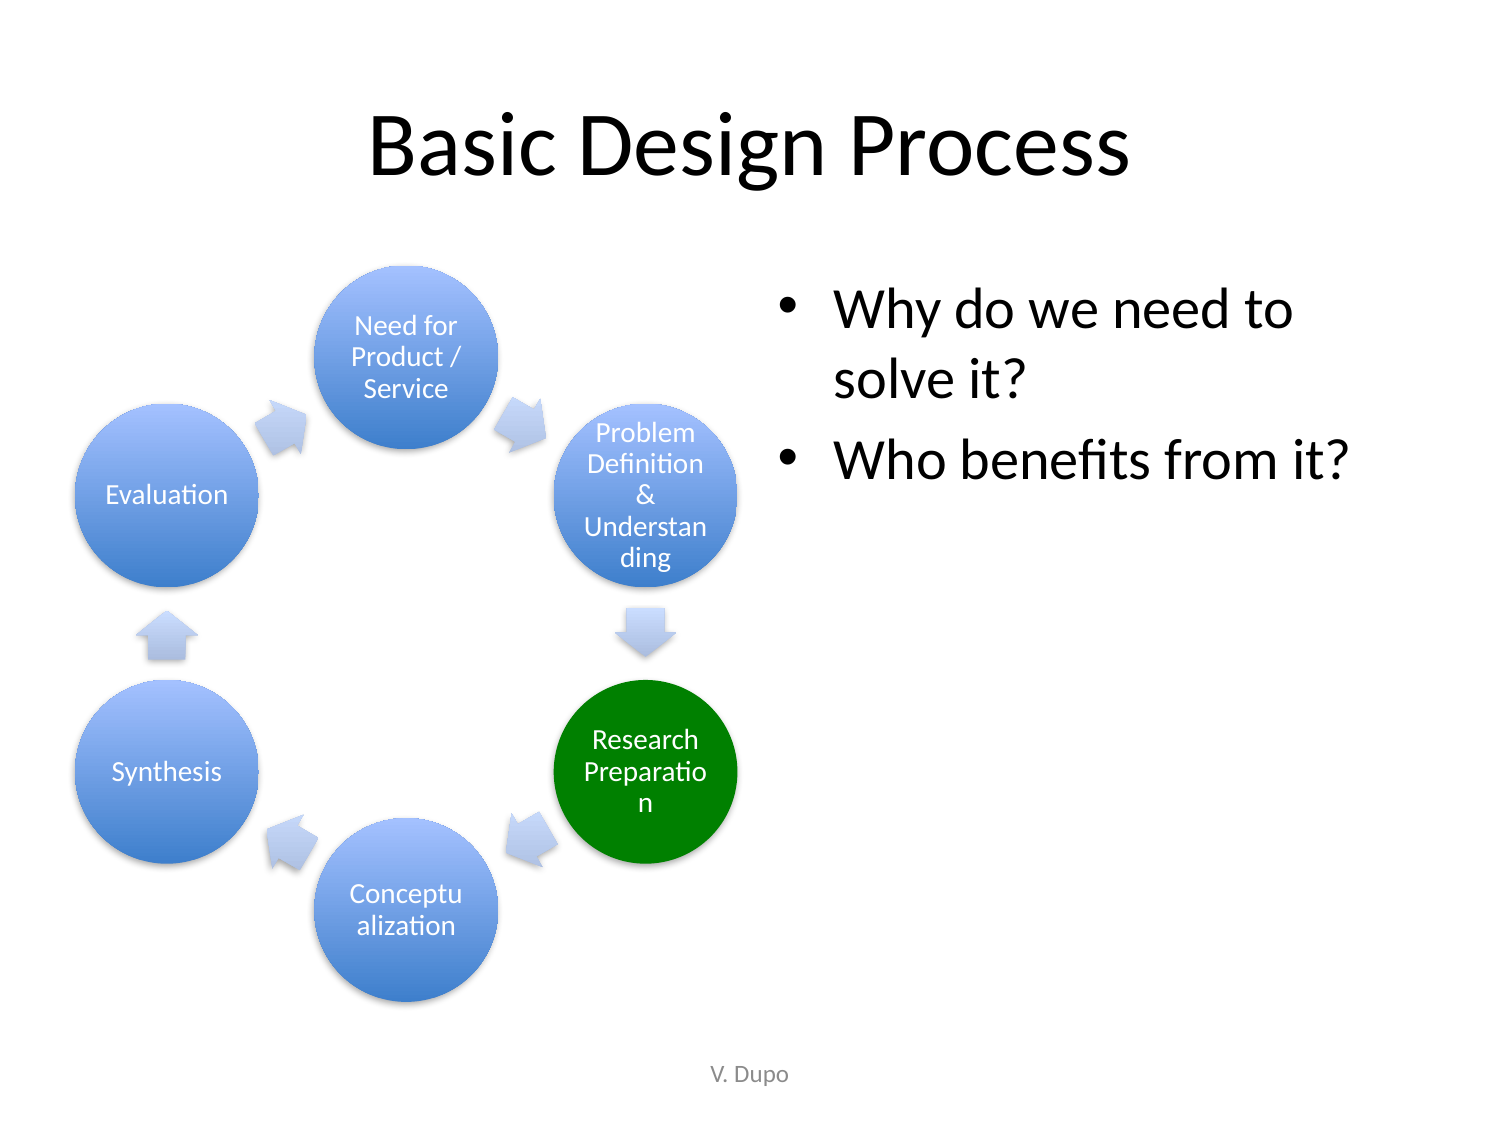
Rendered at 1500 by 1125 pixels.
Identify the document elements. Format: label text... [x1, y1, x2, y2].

title Basic Design Process [75, 45, 1425, 233]
footer V. Dupo [512, 1042, 988, 1103]
list Why do we need to solve it? Who benefits from it? [762, 262, 1425, 1005]
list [74, 262, 738, 1006]
